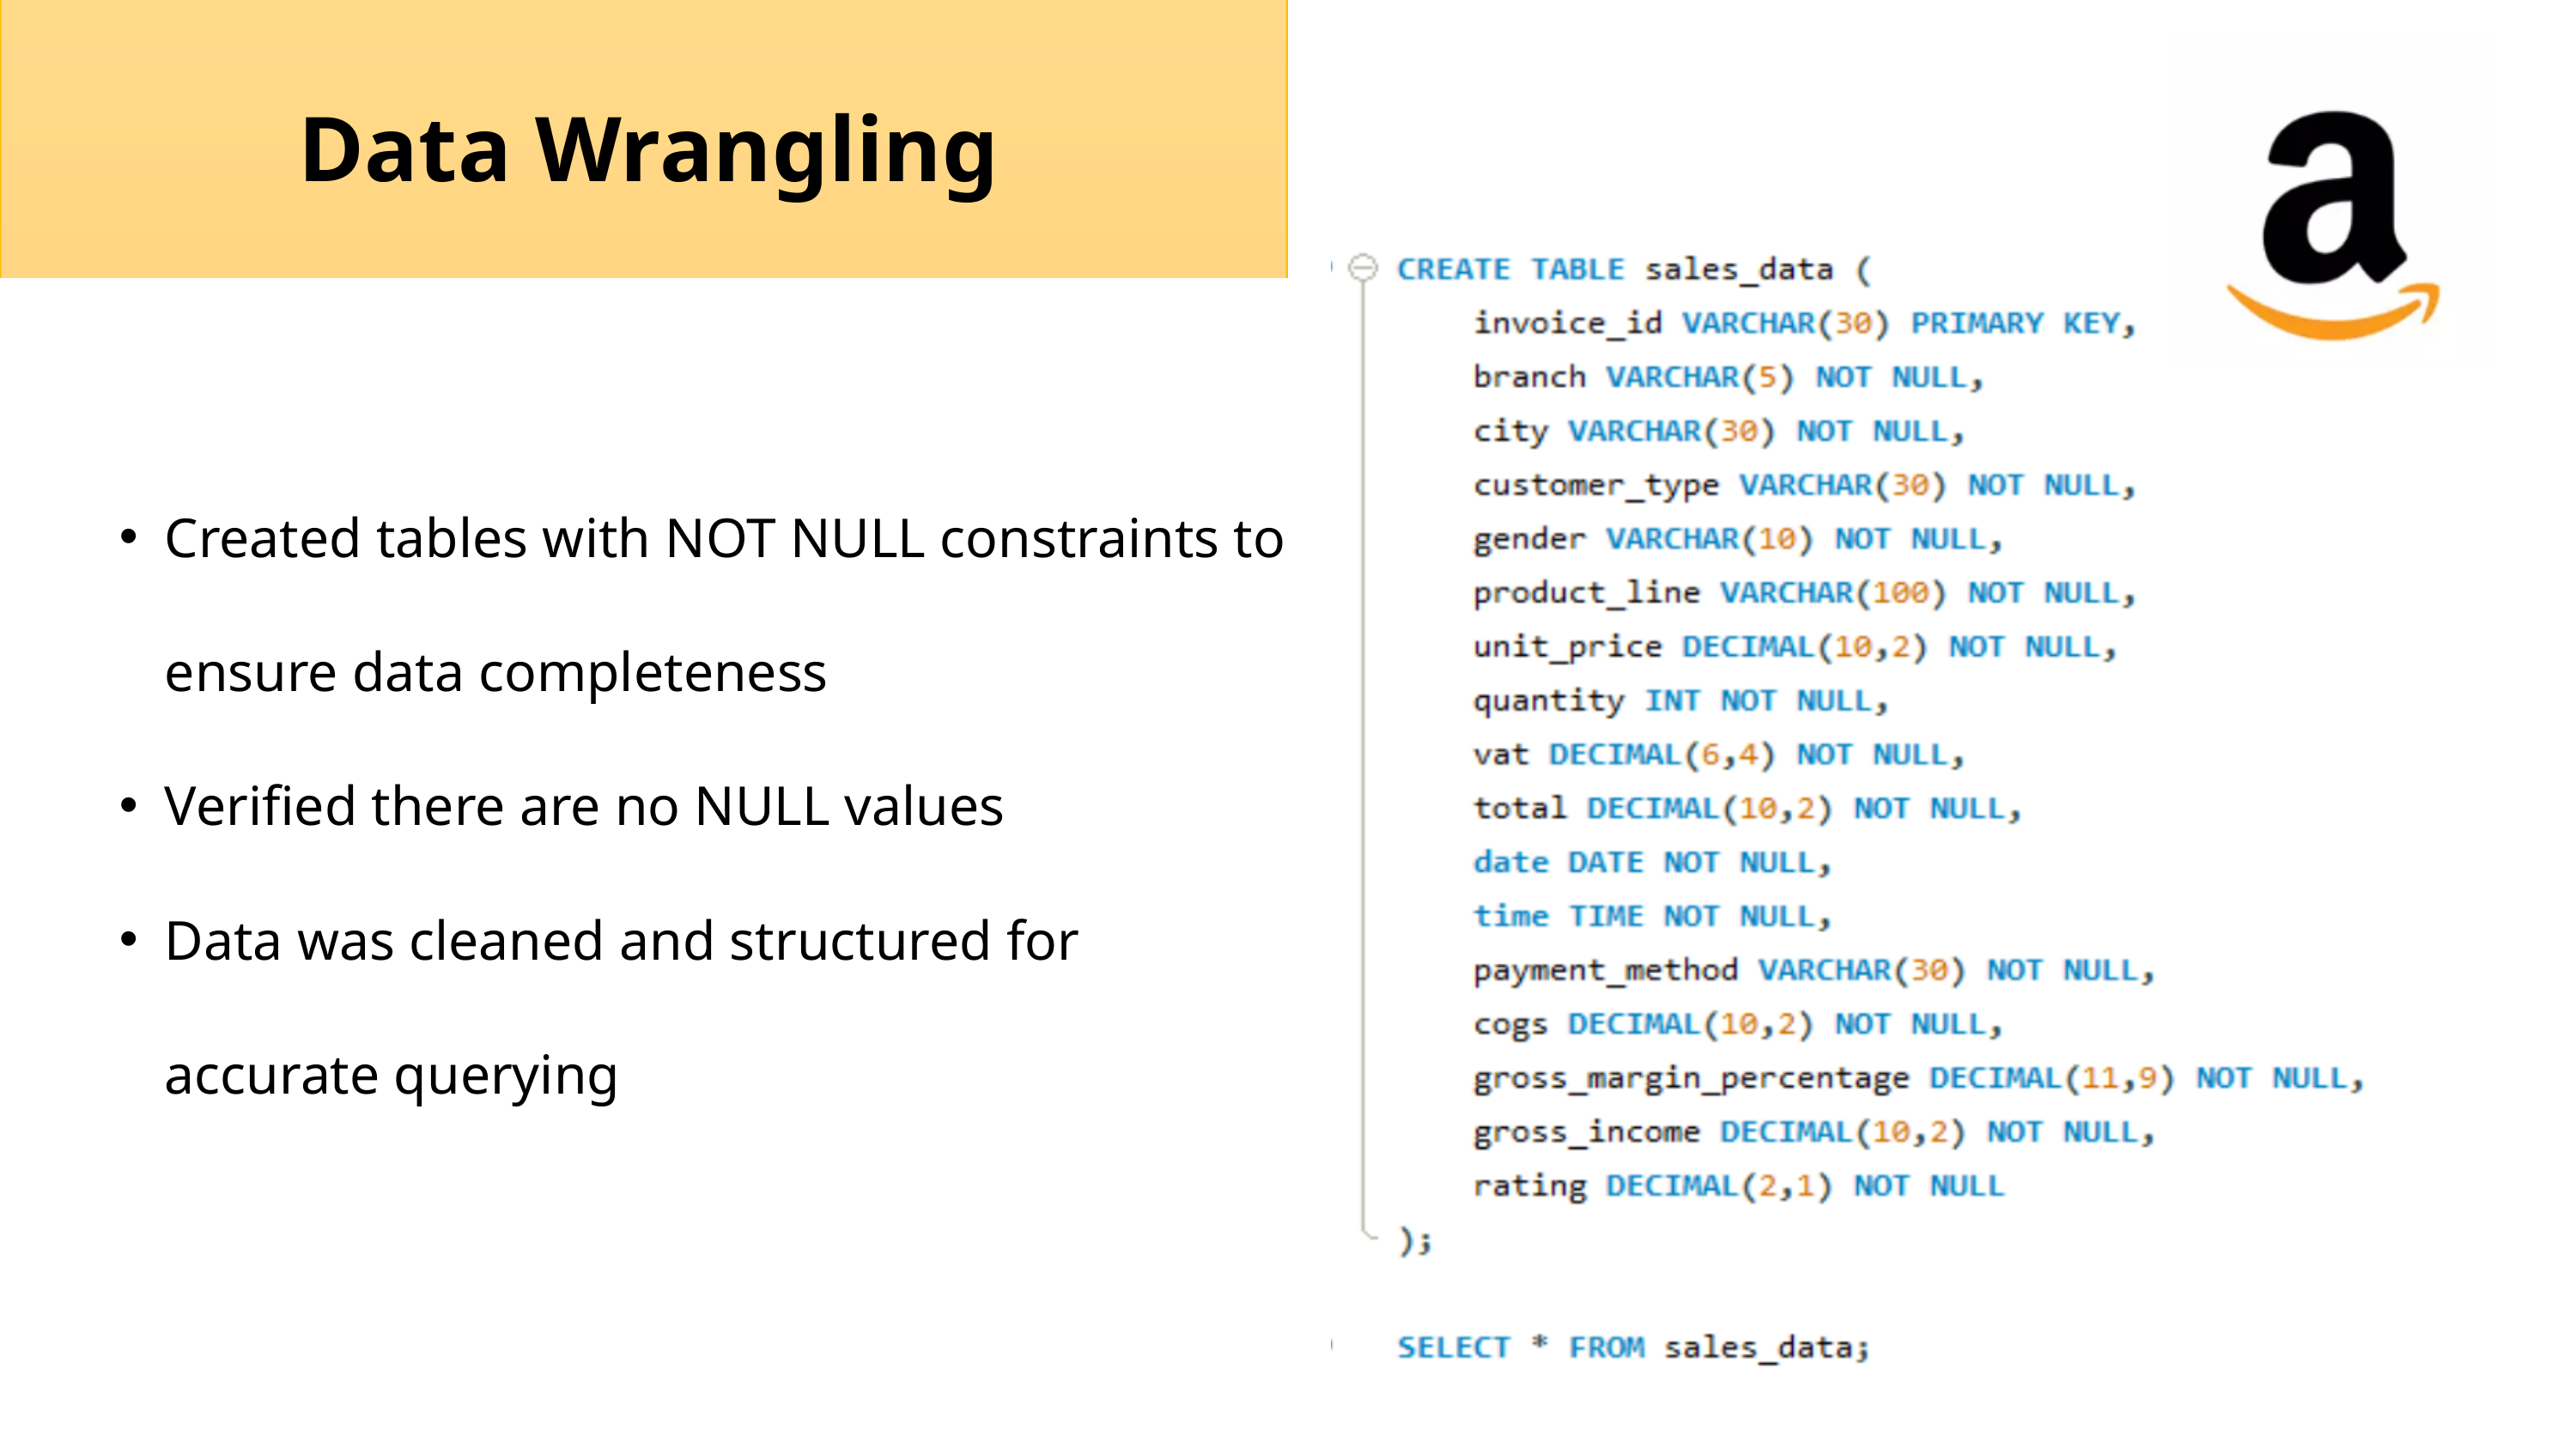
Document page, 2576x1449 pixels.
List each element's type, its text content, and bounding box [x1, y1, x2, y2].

text_box Data Wrangling [73, 74, 1225, 200]
text_box [0, 0, 1288, 278]
text_box Created tables with NOT NULL constraints to ensure data completeness Verified there are no NULL values Data was cleaned and structured for accurate querying [73, 433, 1288, 1105]
text_box [1331, 227, 2399, 1379]
text_box [2172, 33, 2493, 367]
